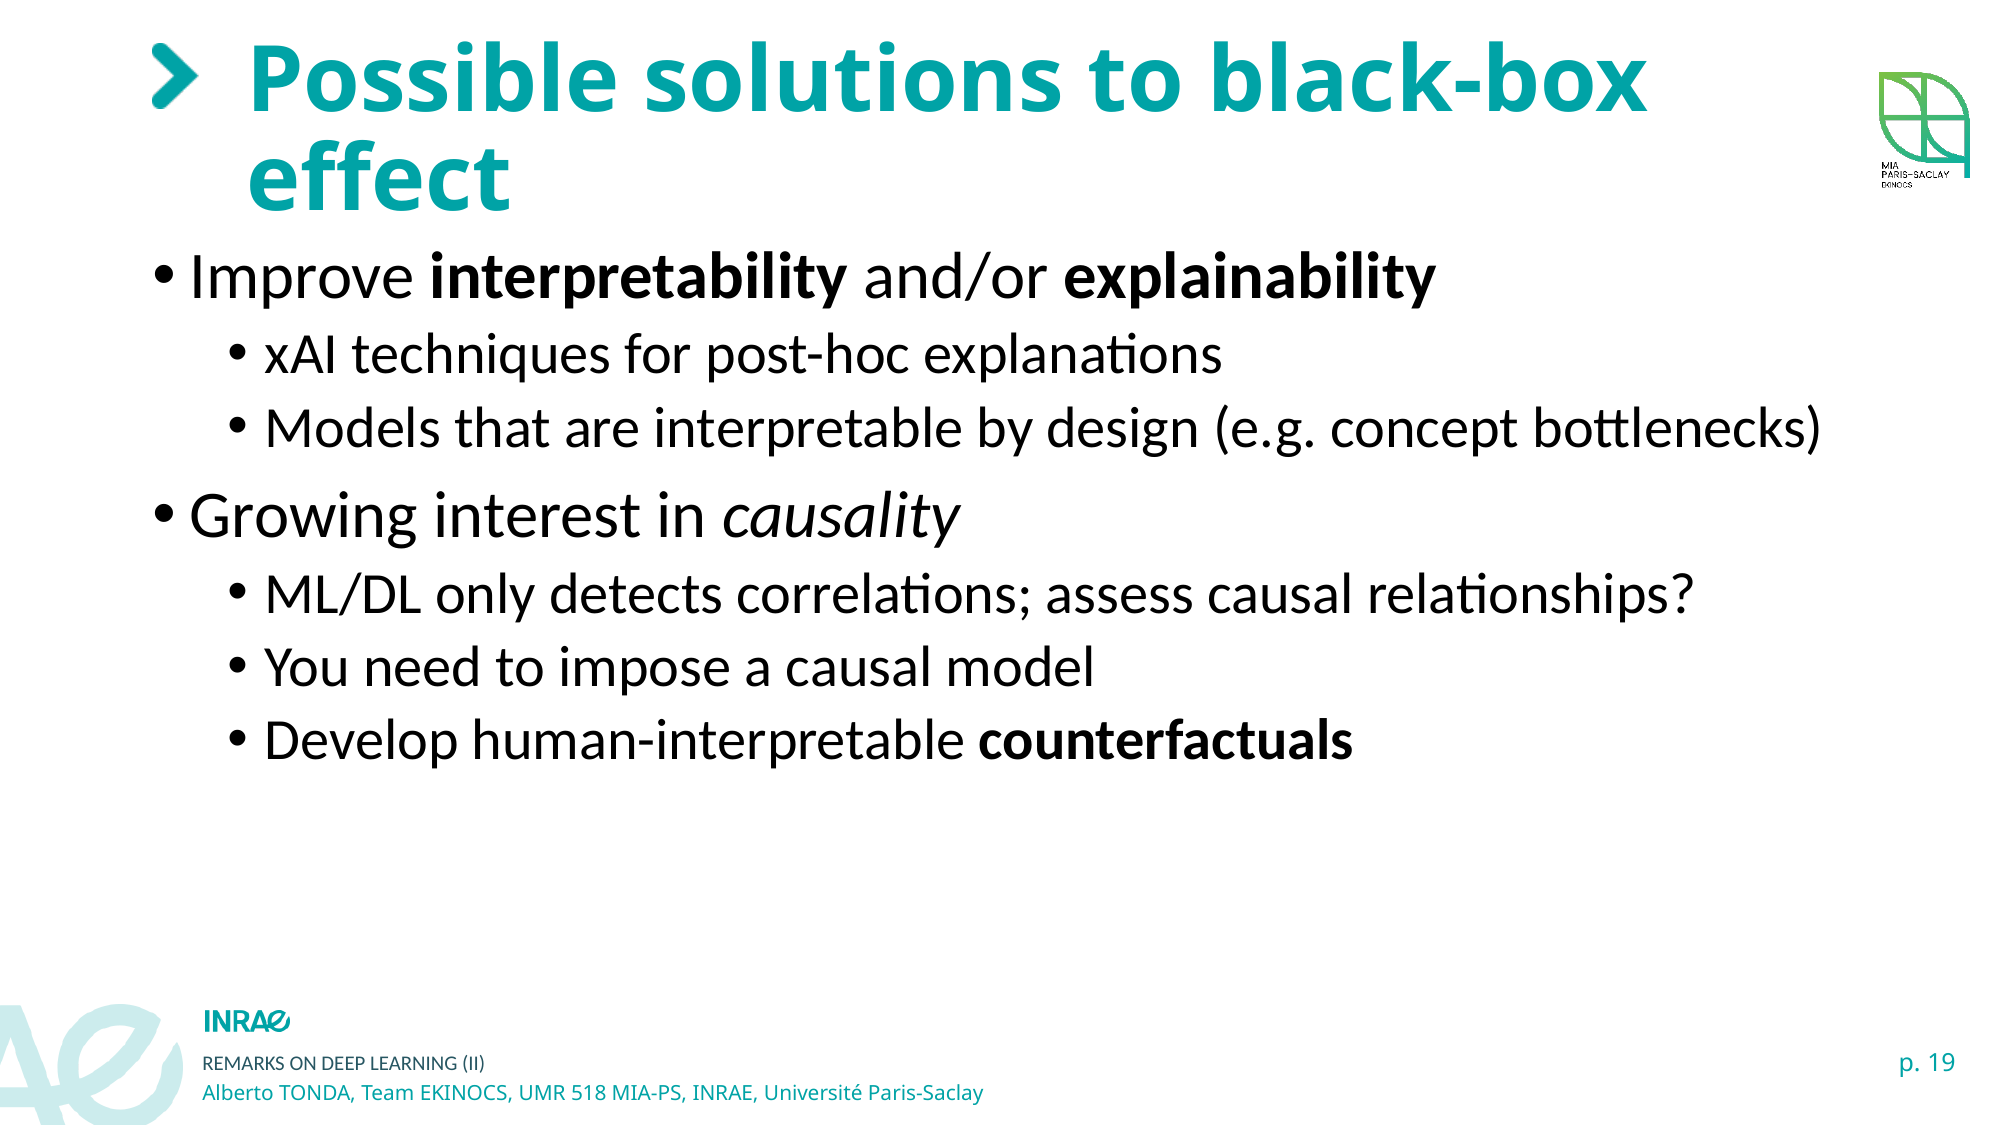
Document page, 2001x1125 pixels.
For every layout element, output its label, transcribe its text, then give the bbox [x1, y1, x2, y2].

picture [0, 996, 329, 1125]
title Possible solutions to black-box effect [137, 59, 1863, 203]
list Improve interpretability and/or explainability xAI techniques for post-hoc explanations Models that are interpretable by design (e.g. concept bottlenecks) Growing interest in causality ML/DL only detects correlations; assess causal relationships? You need to impose a causal model Develop human-interpretable counterfactuals [137, 233, 1863, 1001]
picture [324, 1058, 329, 1069]
picture [1862, 54, 1986, 205]
picture [152, 43, 200, 109]
